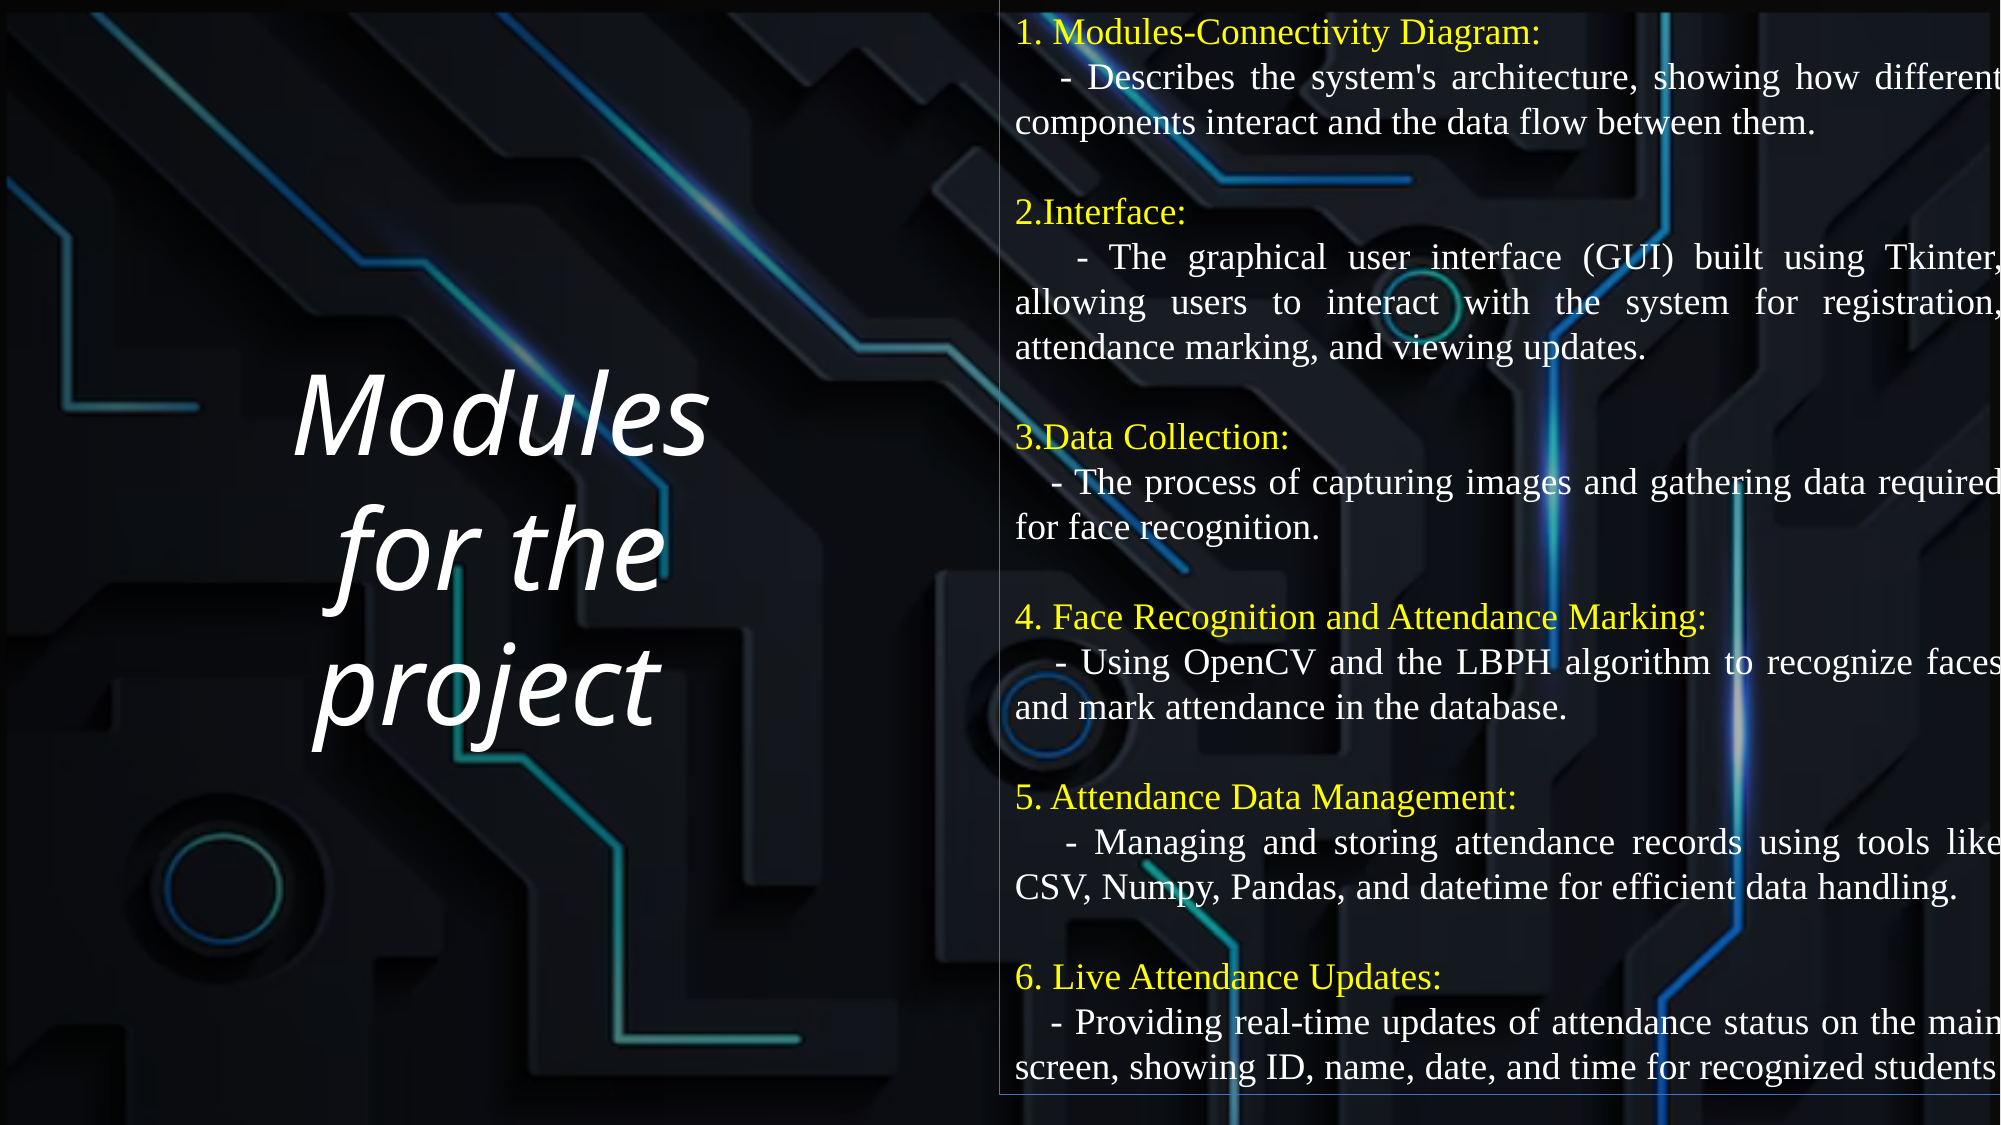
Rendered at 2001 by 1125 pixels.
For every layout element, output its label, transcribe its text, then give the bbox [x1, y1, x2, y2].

text_box [0, 0, 2000, 1125]
text_box Modules for the project [200, 335, 804, 756]
text_box 1. Modules-Connectivity Diagram: - Describes the system's architecture, showing how different components interact and the data flow between them. 2.Interface: - The graphical user interface (GUI) built using Tkinter, allowing users to interact with the system for registration, attendance marking, and viewing updates. 3.Data Collection: - The process of capturing images and gathering data required for face recognition. 4. Face Recognition and Attendance Marking: - Using OpenCV and the LBPH algorithm to recognize faces and mark attendance in the database. 5. Attendance Data Management: - Managing and storing attendance records using tools like CSV, Numpy, Pandas, and datetime for efficient data handling. 6. Live Attendance Updates: - Providing real-time updates of attendance status on the main screen, showing ID, name, date, and time for recognized students [999, 0, 2000, 1095]
